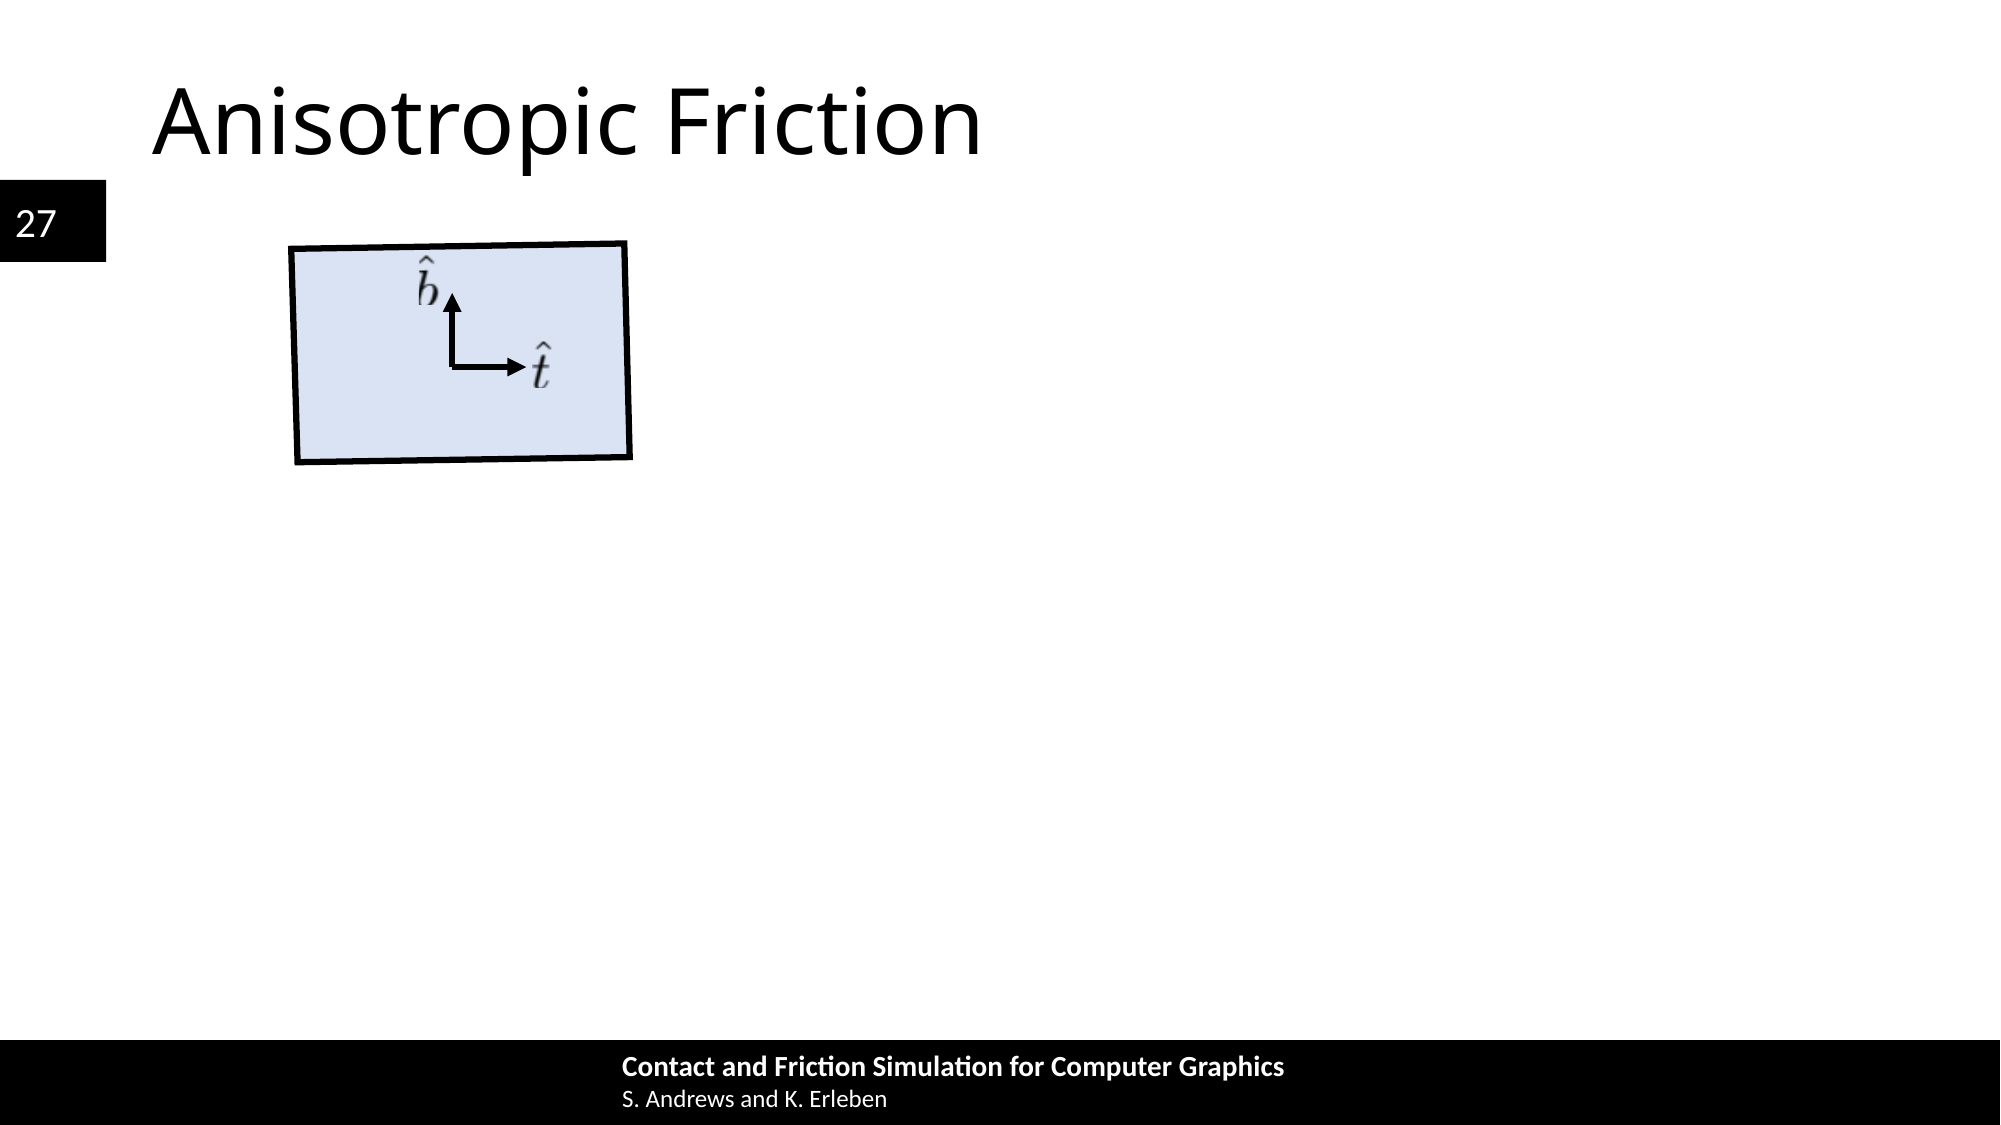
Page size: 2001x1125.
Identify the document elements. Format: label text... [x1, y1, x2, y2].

text_box [290, 242, 631, 464]
picture [531, 341, 553, 388]
picture [418, 254, 440, 305]
title Anisotropic Friction [137, 59, 1863, 190]
